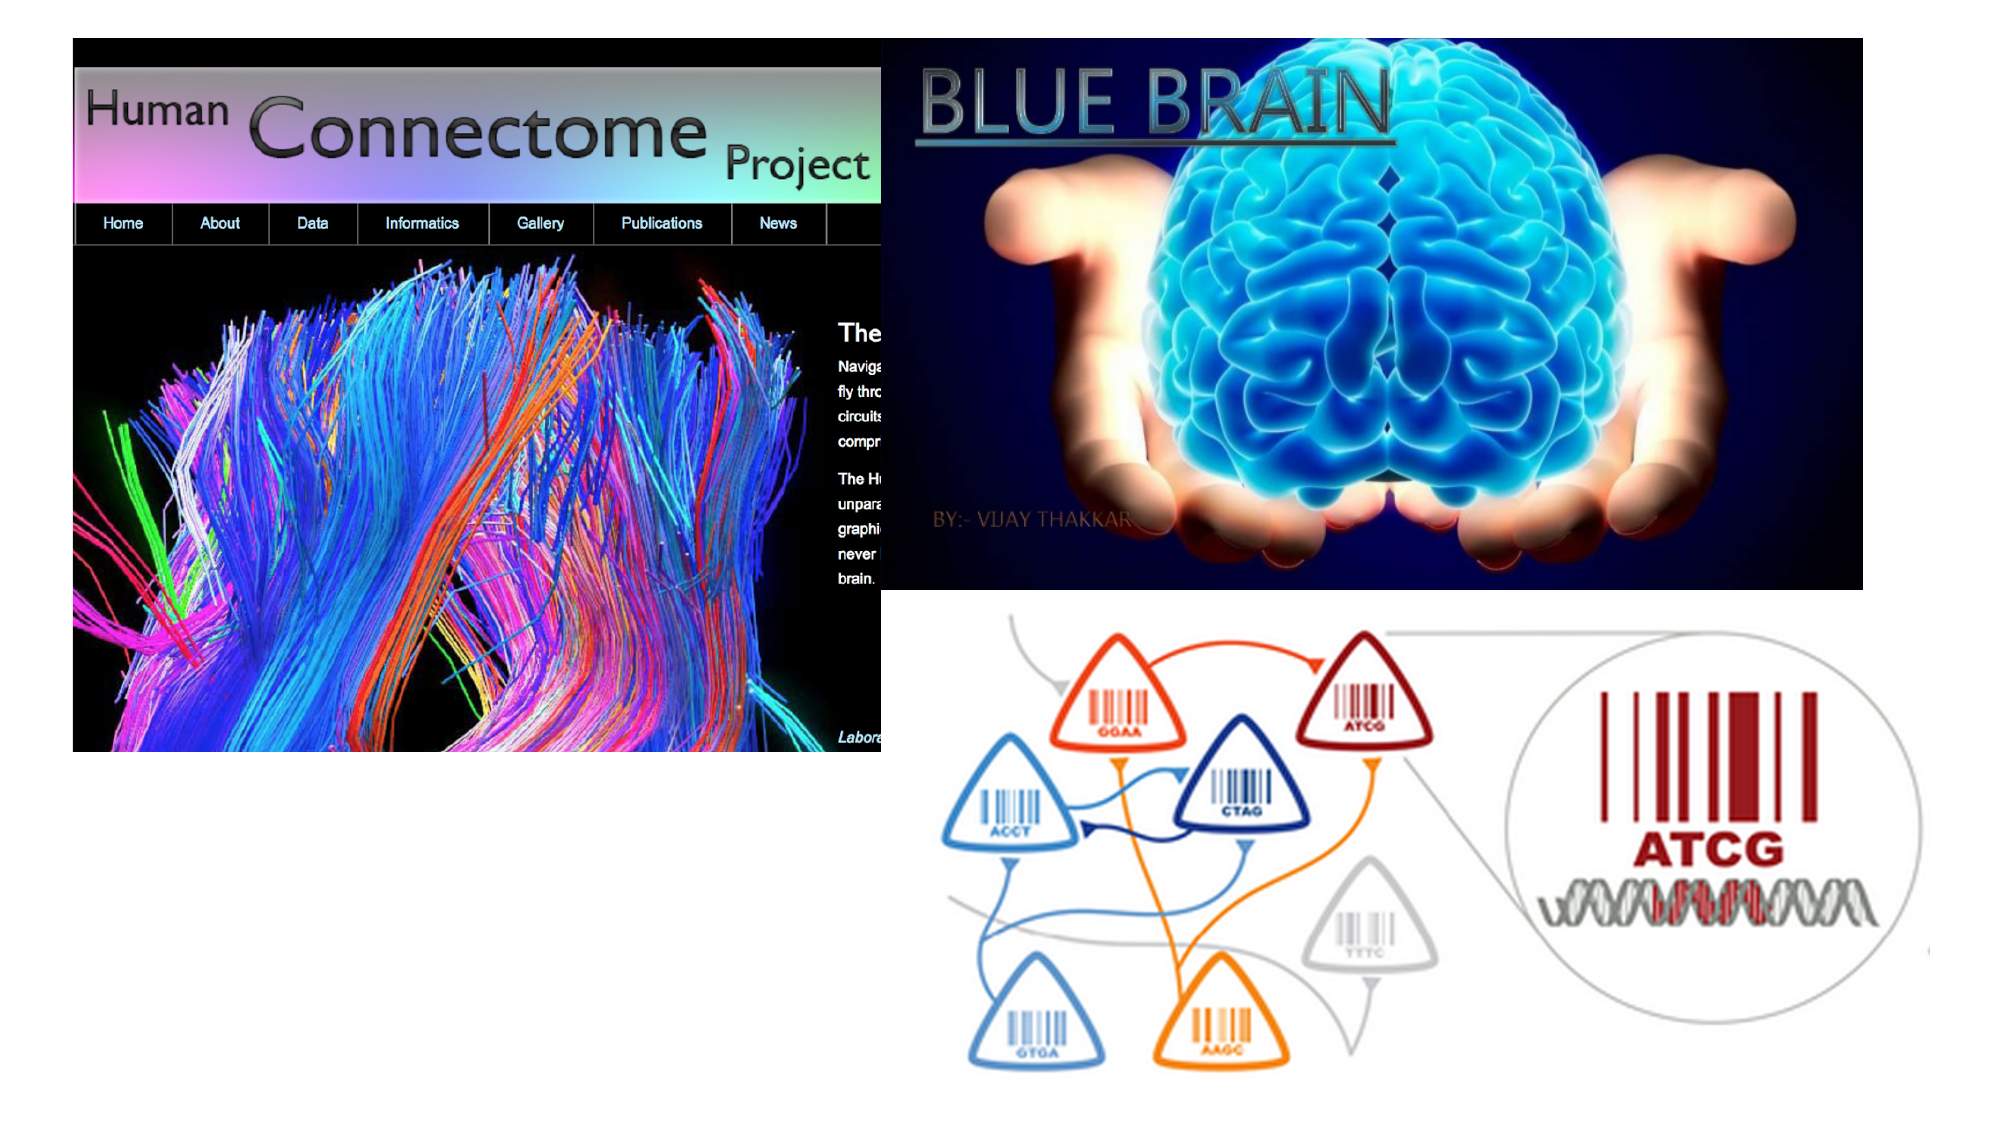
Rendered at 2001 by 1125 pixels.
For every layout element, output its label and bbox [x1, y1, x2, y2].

list [72, 15, 882, 755]
picture [881, 38, 1930, 1091]
